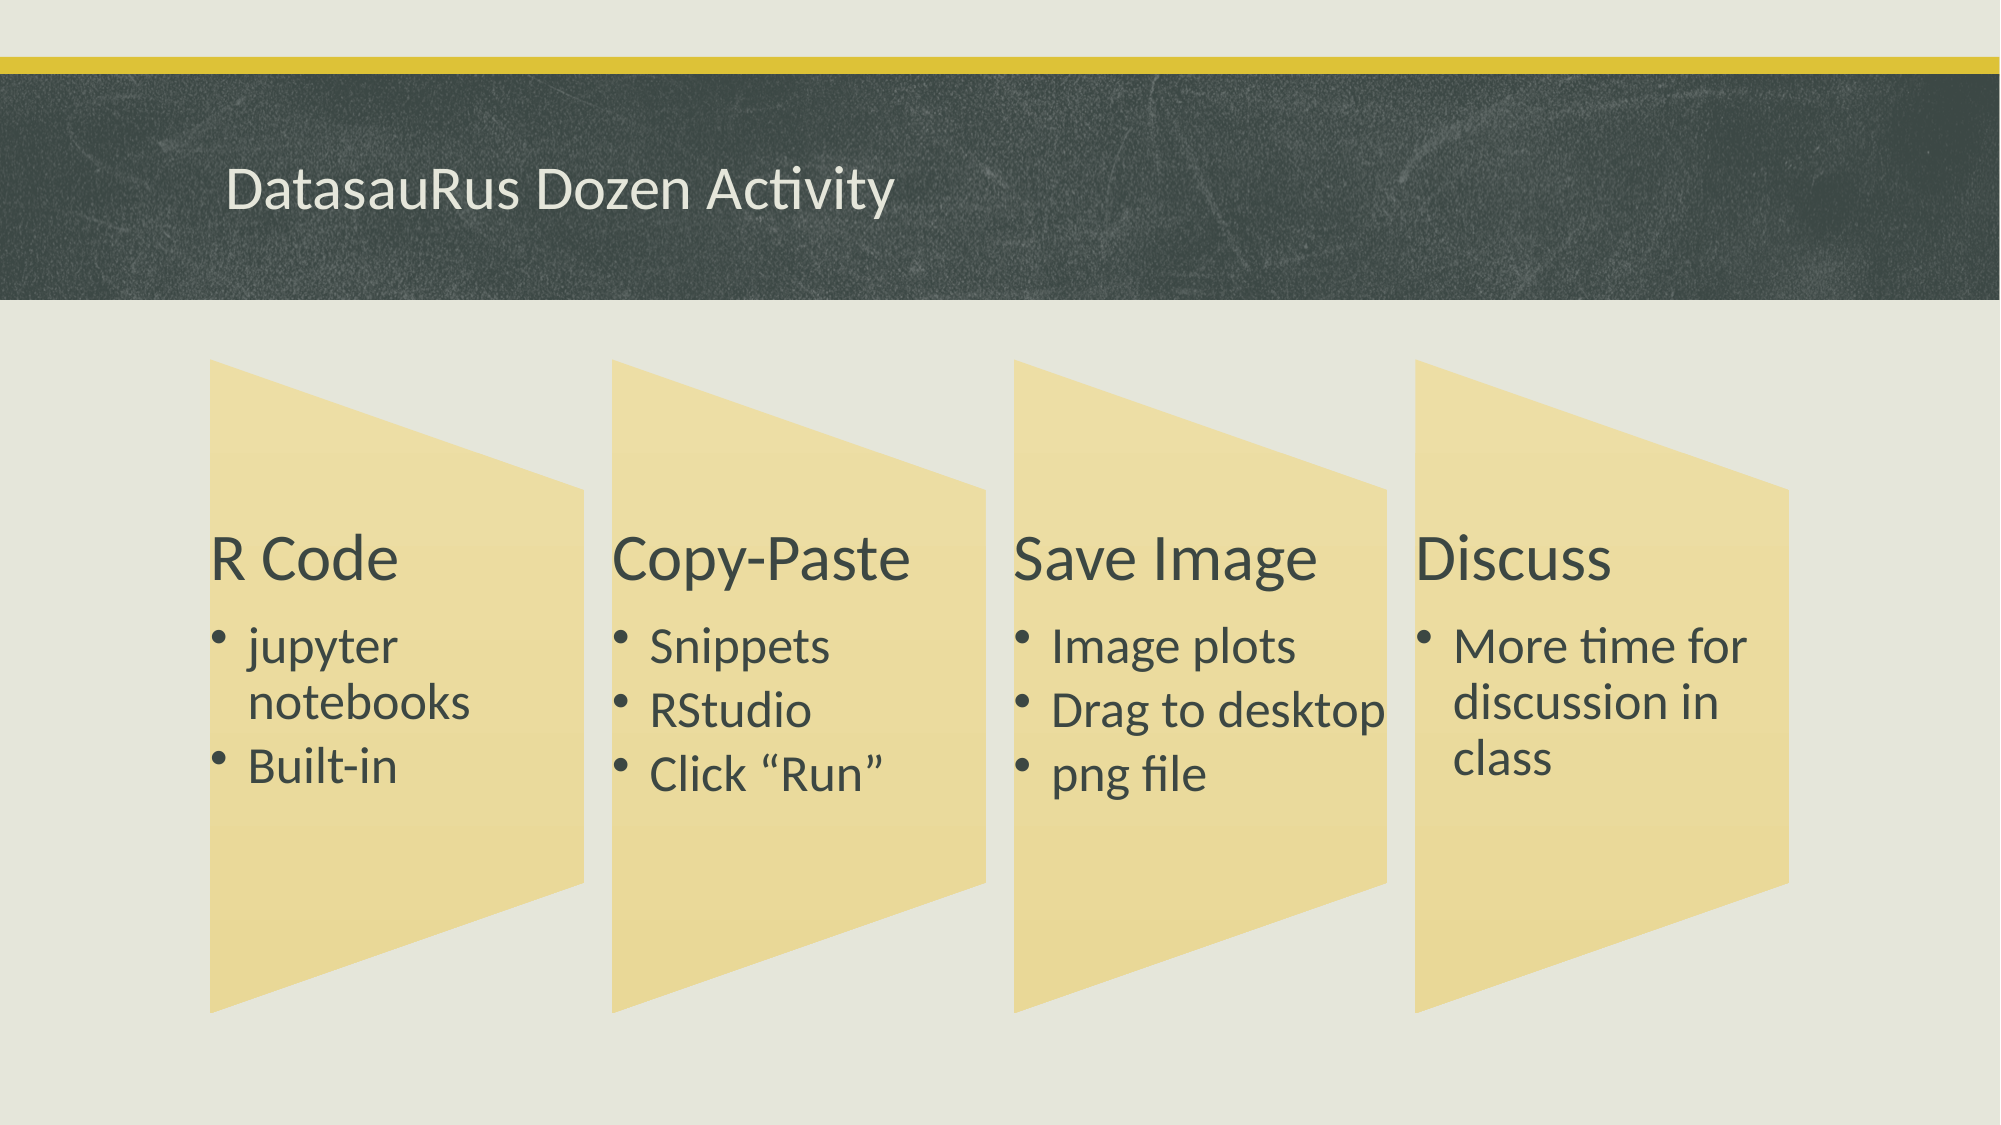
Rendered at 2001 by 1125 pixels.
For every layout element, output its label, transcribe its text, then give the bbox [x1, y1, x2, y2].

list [209, 359, 1790, 1014]
picture [0, 74, 2000, 300]
title DatasauRus Dozen Activity [210, 76, 1790, 300]
